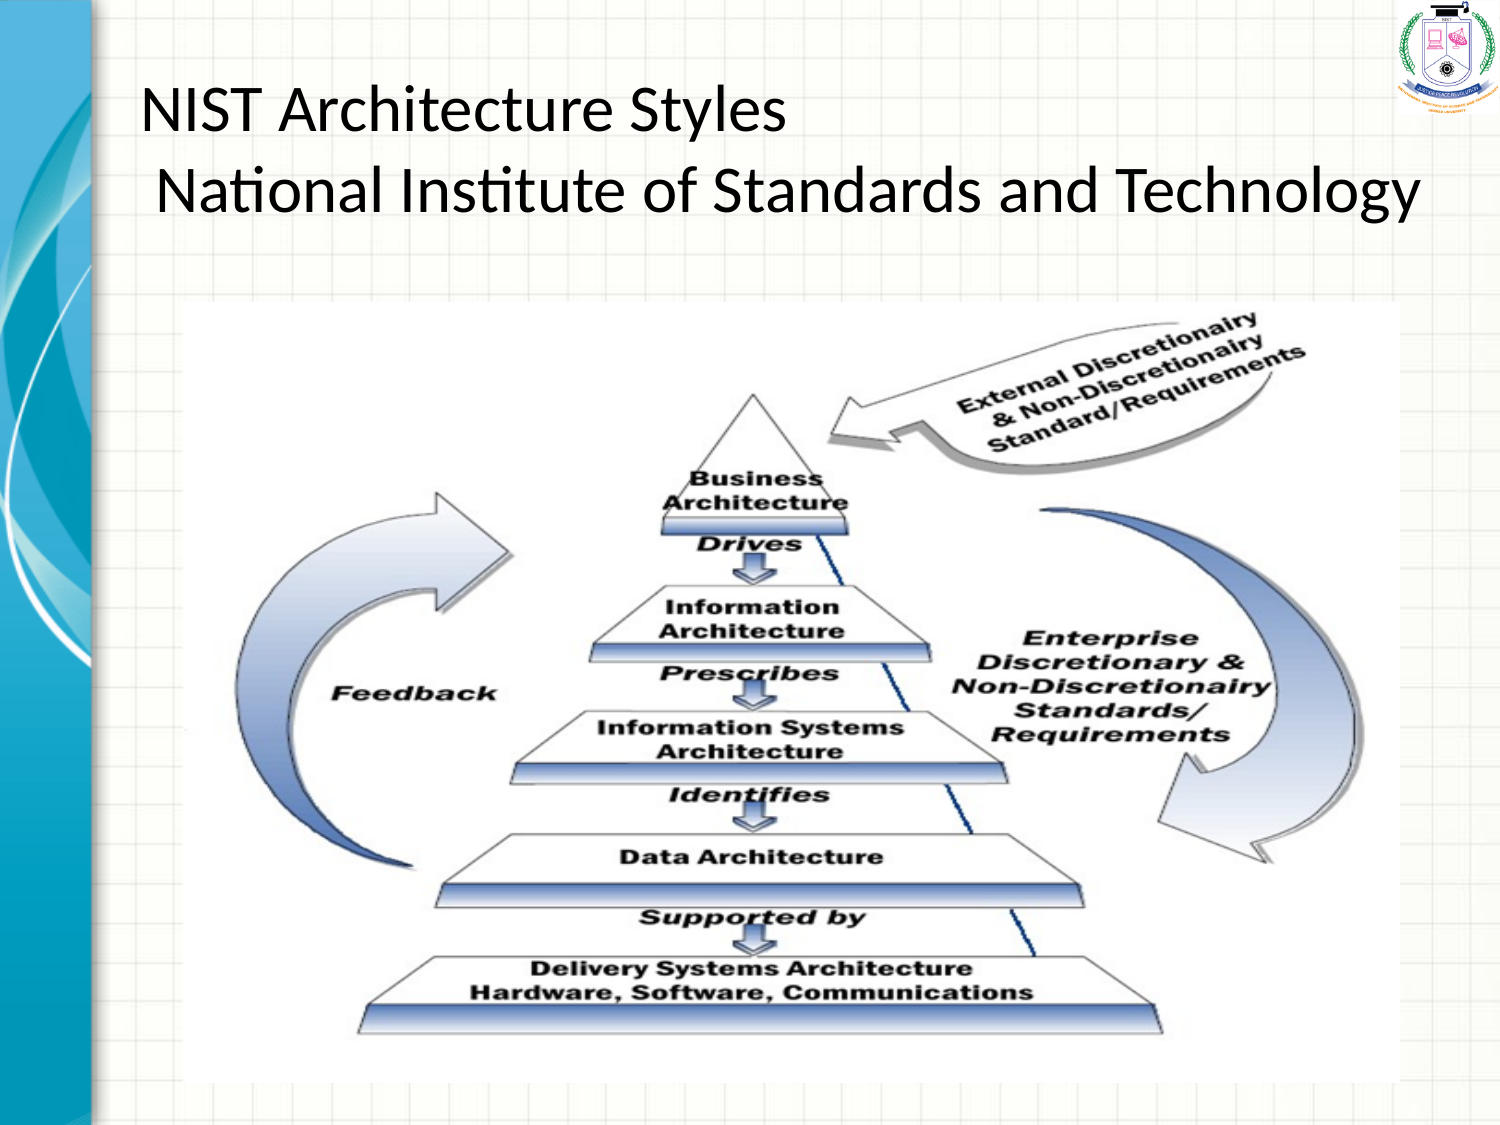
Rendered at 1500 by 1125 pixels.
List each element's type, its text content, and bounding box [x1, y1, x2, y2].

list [182, 302, 1400, 1083]
title NIST Architecture Styles National Institute of Standards and Technology [125, 44, 1450, 327]
picture [0, 0, 1500, 1125]
